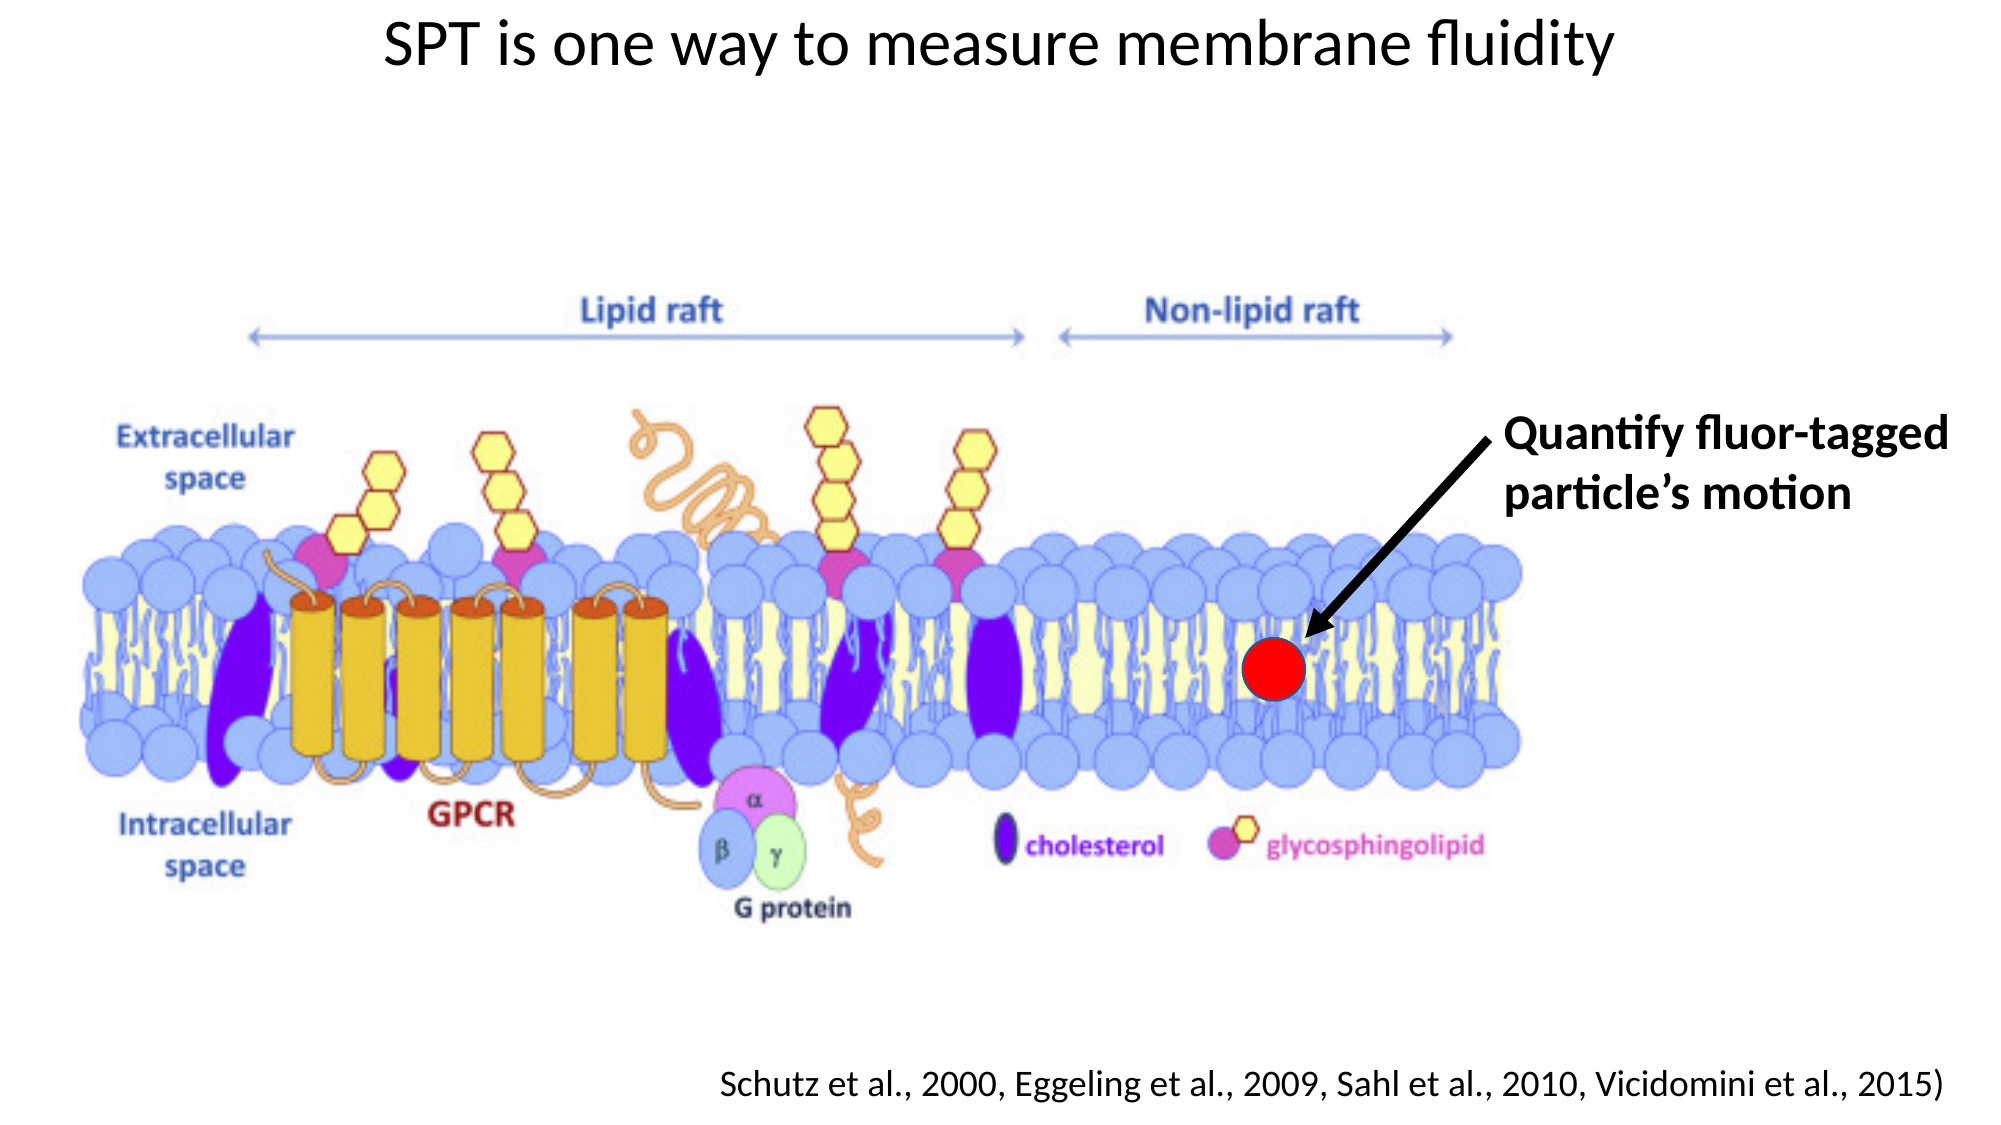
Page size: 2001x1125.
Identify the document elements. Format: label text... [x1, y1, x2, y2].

picture [78, 294, 1526, 927]
text_box Schutz et al., 2000, Eggeling et al., 2009, Sahl et al., 2010, Vicidomini et al., 2015) [705, 1051, 1961, 1112]
text_box Quantify fluor-tagged particle’s motion [1526, 391, 1971, 527]
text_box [1305, 438, 1489, 638]
text_box SPT is one way to measure membrane fluidity [0, 0, 2000, 109]
